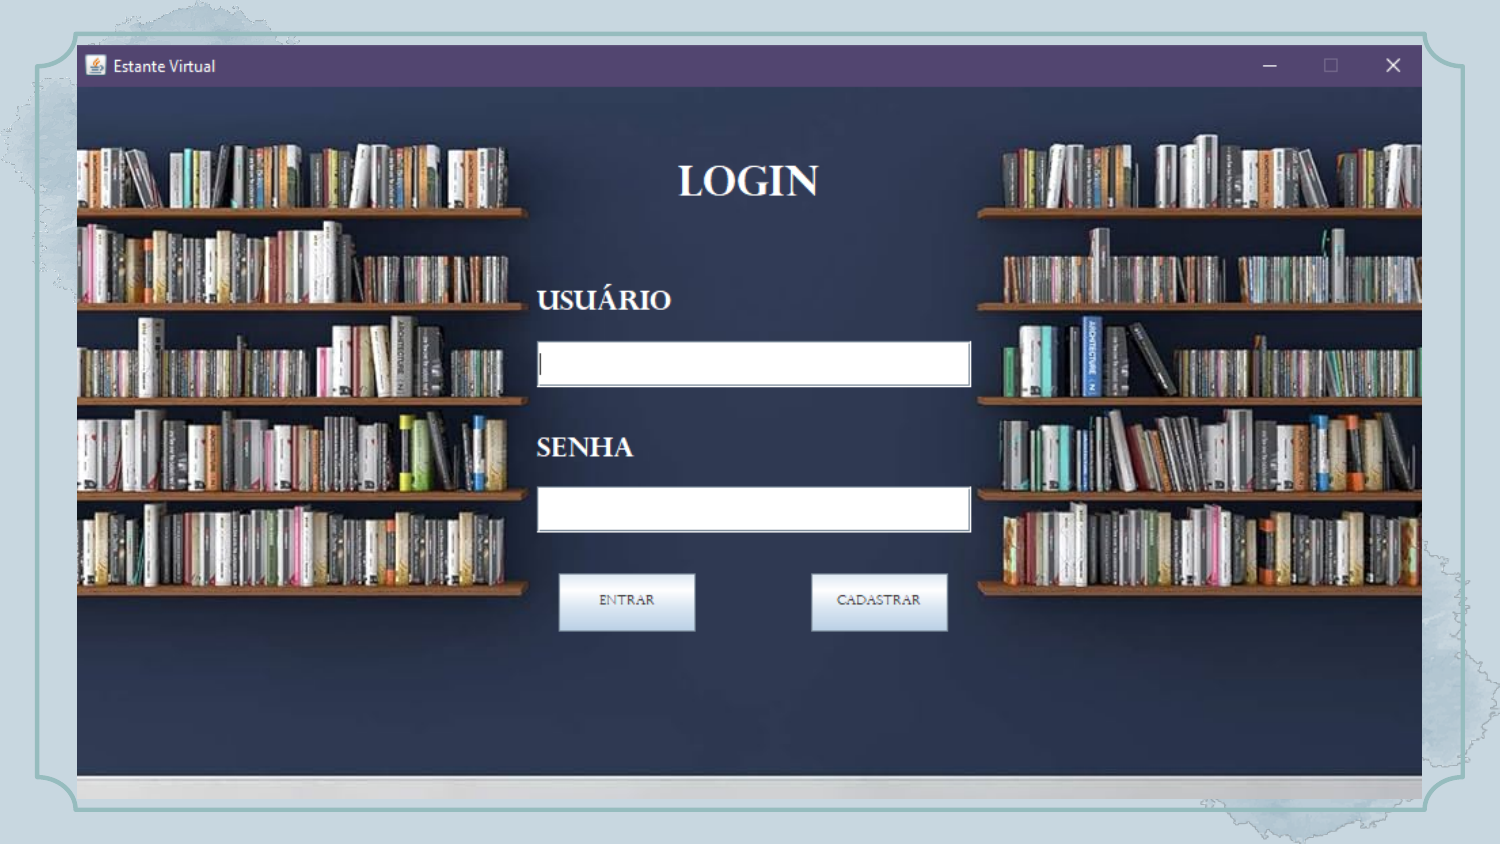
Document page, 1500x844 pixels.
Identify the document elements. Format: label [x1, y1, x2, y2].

picture [77, 1, 1423, 843]
